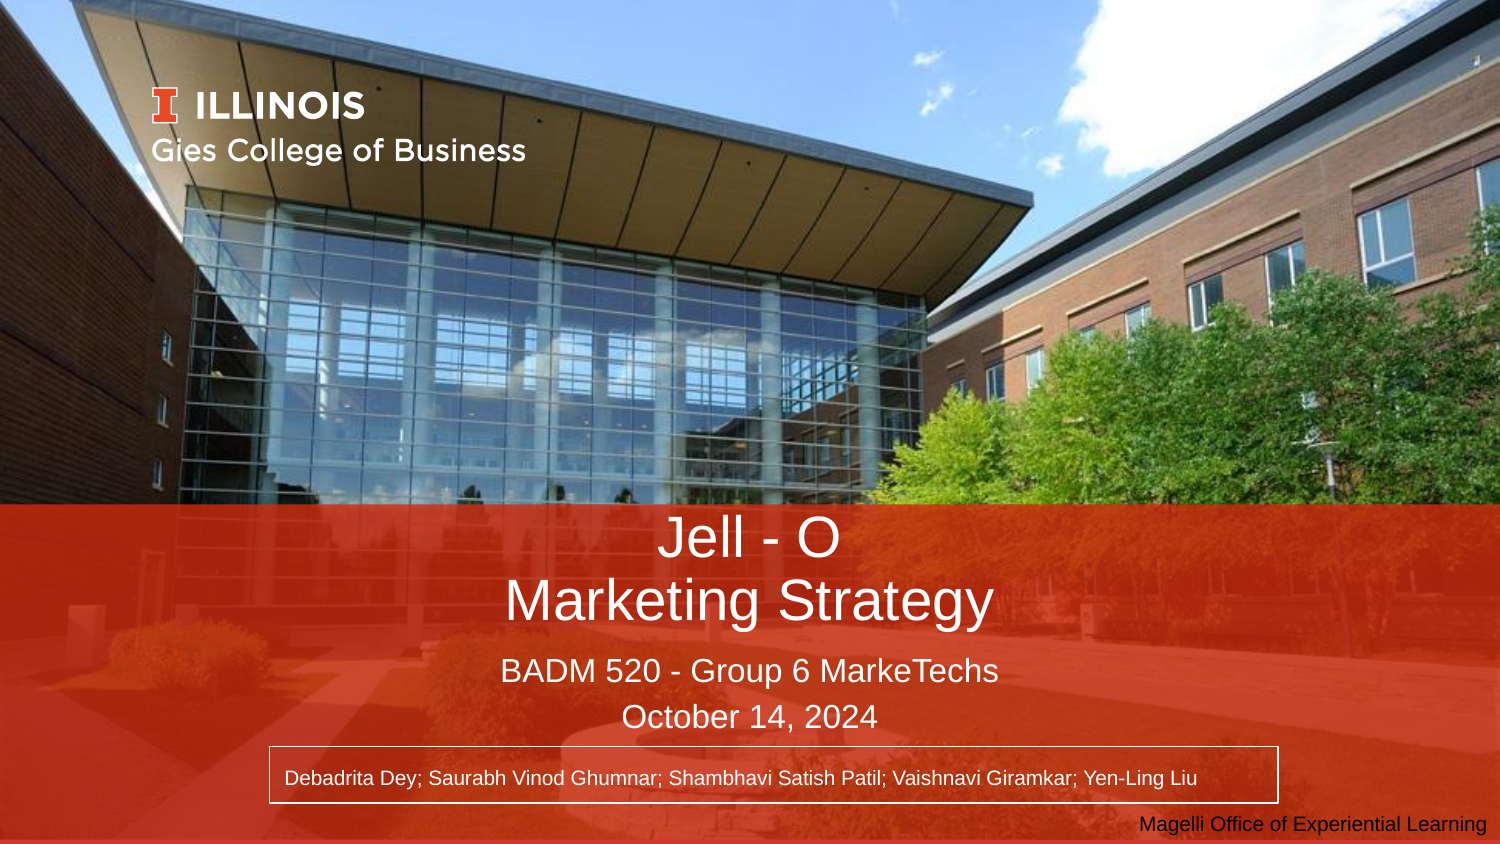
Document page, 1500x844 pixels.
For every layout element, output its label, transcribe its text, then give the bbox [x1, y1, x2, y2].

picture [0, 0, 1500, 504]
title Jell - O Marketing Strategy [37, 543, 1463, 641]
text_box Debadrita Dey; Saurabh Vinod Ghumnar; Shambhavi Satish Patil; Vaishnavi Giramkar; Yen-Ling Liu [269, 746, 1279, 804]
list BADM 520 - Group 6 MarkeTechs October 14, 2024 [37, 643, 1463, 719]
